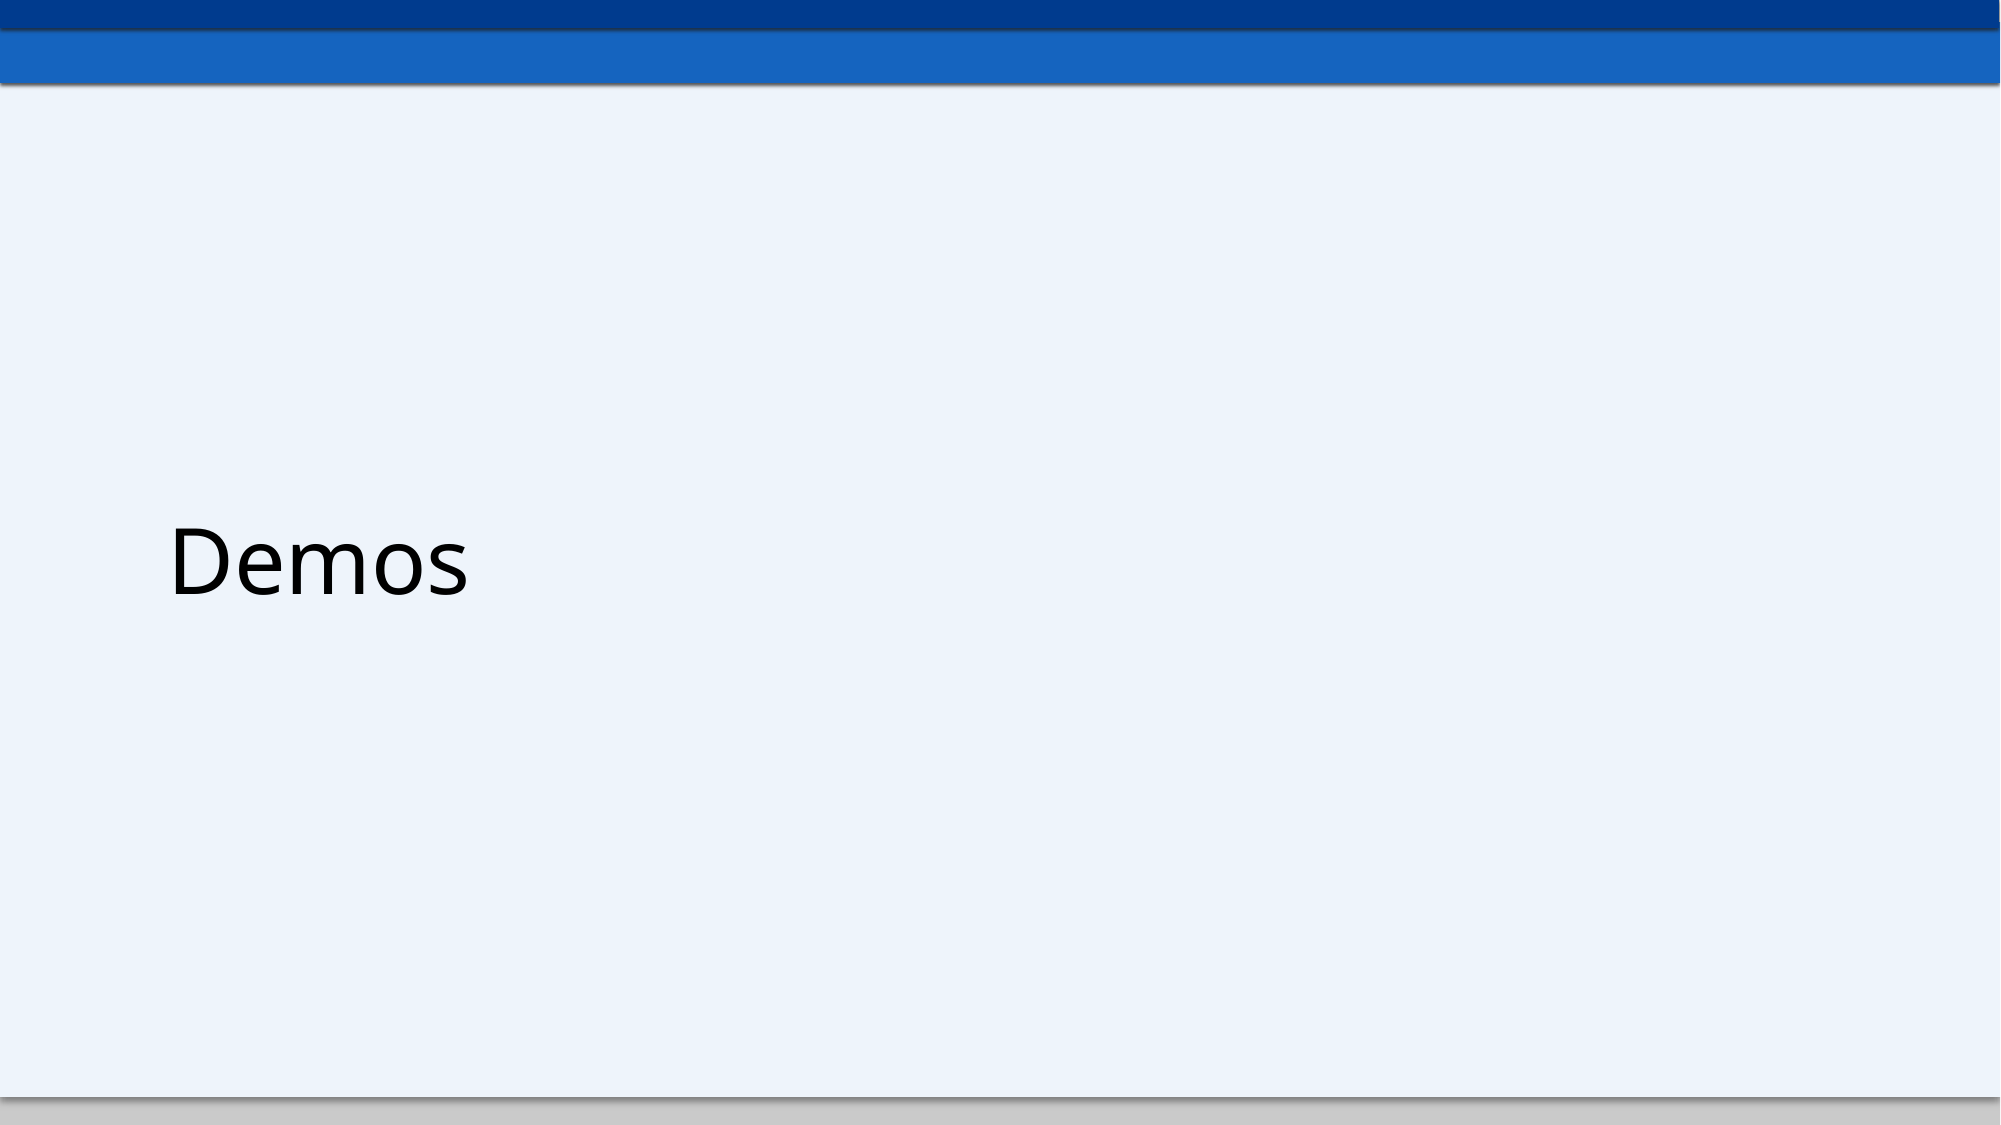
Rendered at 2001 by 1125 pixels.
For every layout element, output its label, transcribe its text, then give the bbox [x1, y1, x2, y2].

title Demos [152, 456, 1877, 675]
picture [0, 0, 2001, 1125]
